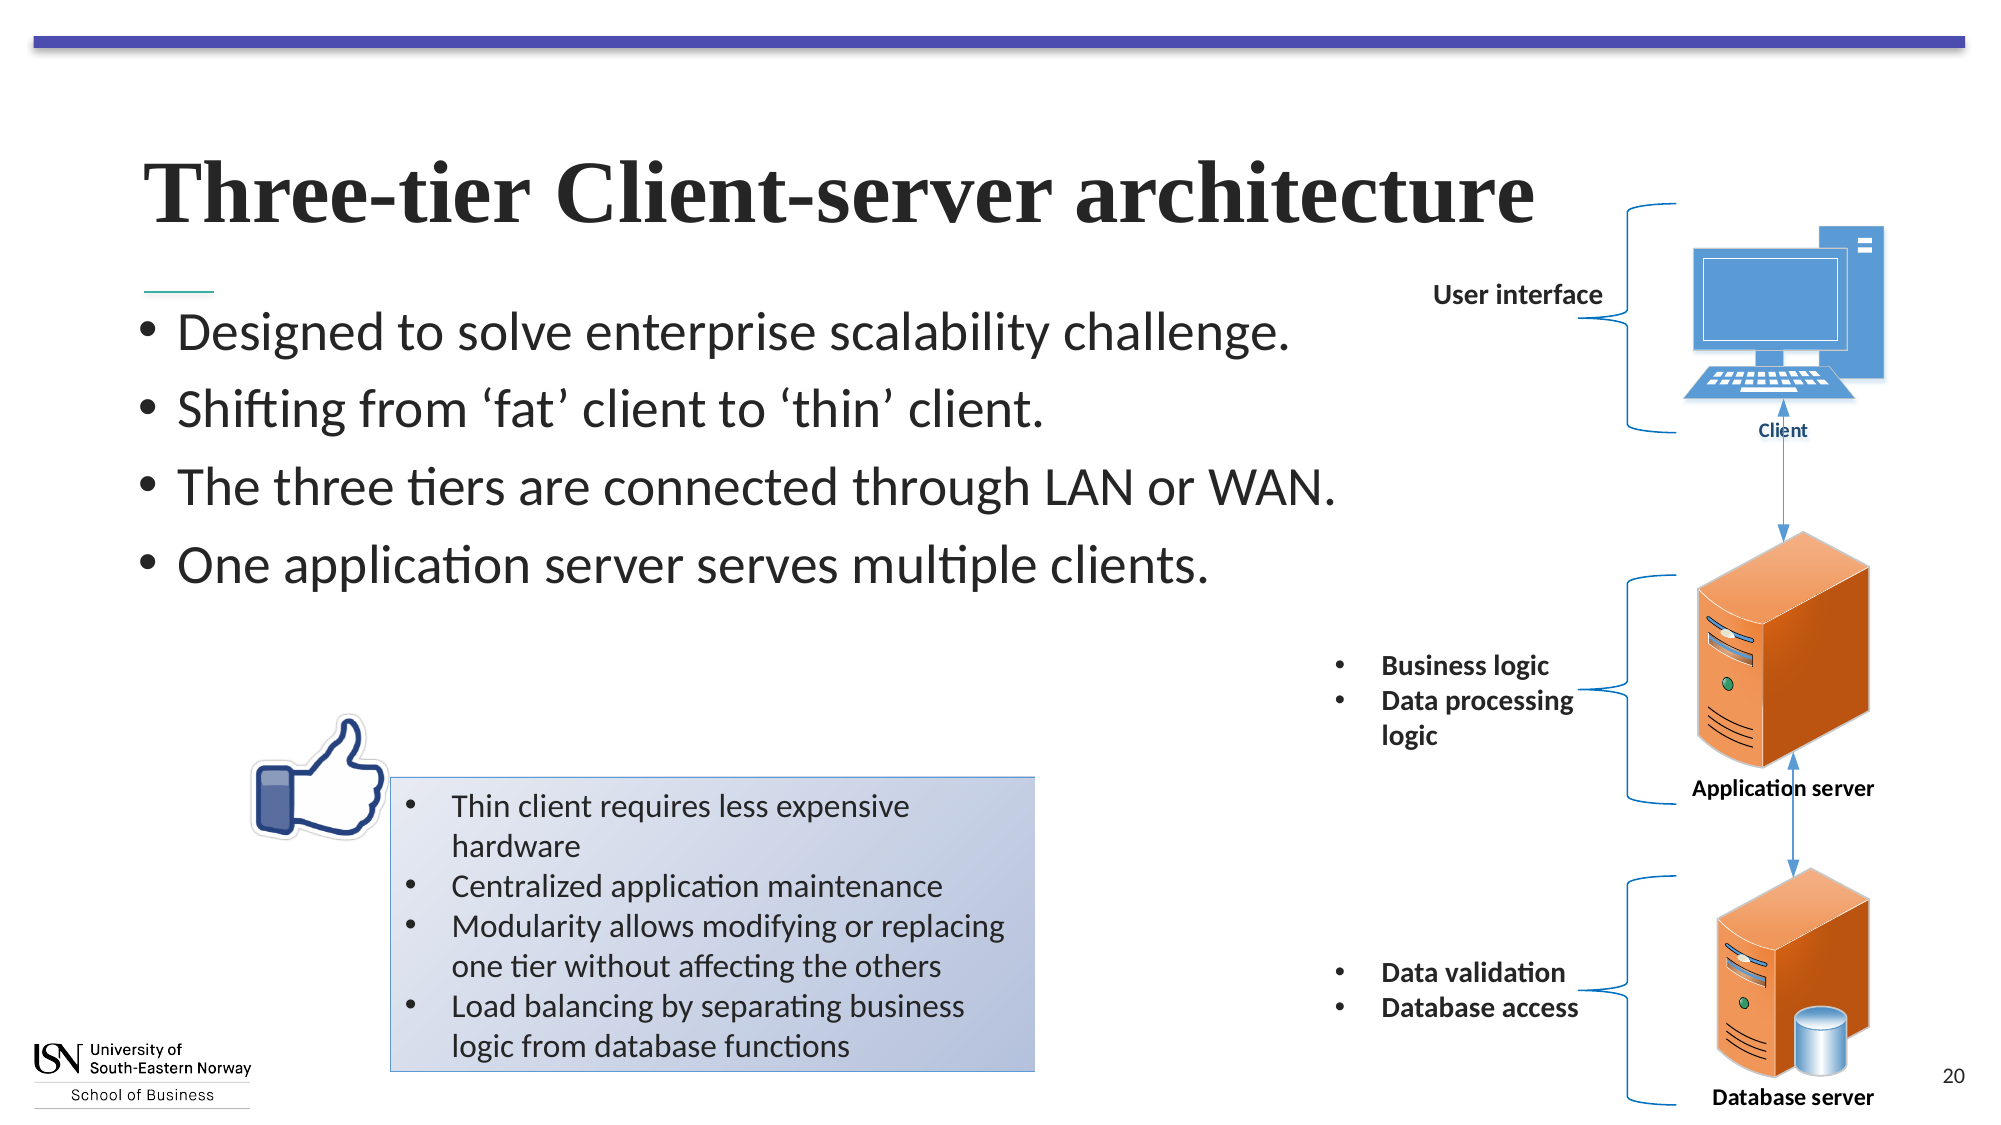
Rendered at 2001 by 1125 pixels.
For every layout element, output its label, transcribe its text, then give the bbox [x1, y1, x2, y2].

text_box [1626, 1093, 1671, 1106]
text_box [1608, 574, 1671, 805]
picture [16, 1025, 274, 1125]
picture [1676, 221, 1891, 1125]
text_box [1577, 202, 1677, 434]
text_box [1608, 875, 1671, 1057]
text_box Thin client requires less expensive hardware Centralized application maintenance Modularity allows modifying or replacing one tier without affecting the others Load balancing by separating business logic from database functions [390, 776, 1036, 1072]
text_box User interface [1418, 267, 1628, 318]
slide_number 20 [1498, 1057, 1671, 1093]
slide_number 20 [1894, 1057, 1966, 1093]
text_box Data validation Database access [1319, 946, 1608, 1032]
text_box Business logic Data processing logic [1319, 639, 1608, 759]
title Three-tier Client-server architecture [143, 93, 1885, 282]
picture [245, 705, 394, 849]
list Designed to solve enterprise scalability challenge. Shifting from ‘fat’ client to ‘thin’ client. The three tiers are connected through LAN or WAN. One application server serves multiple clients. [123, 294, 1444, 819]
